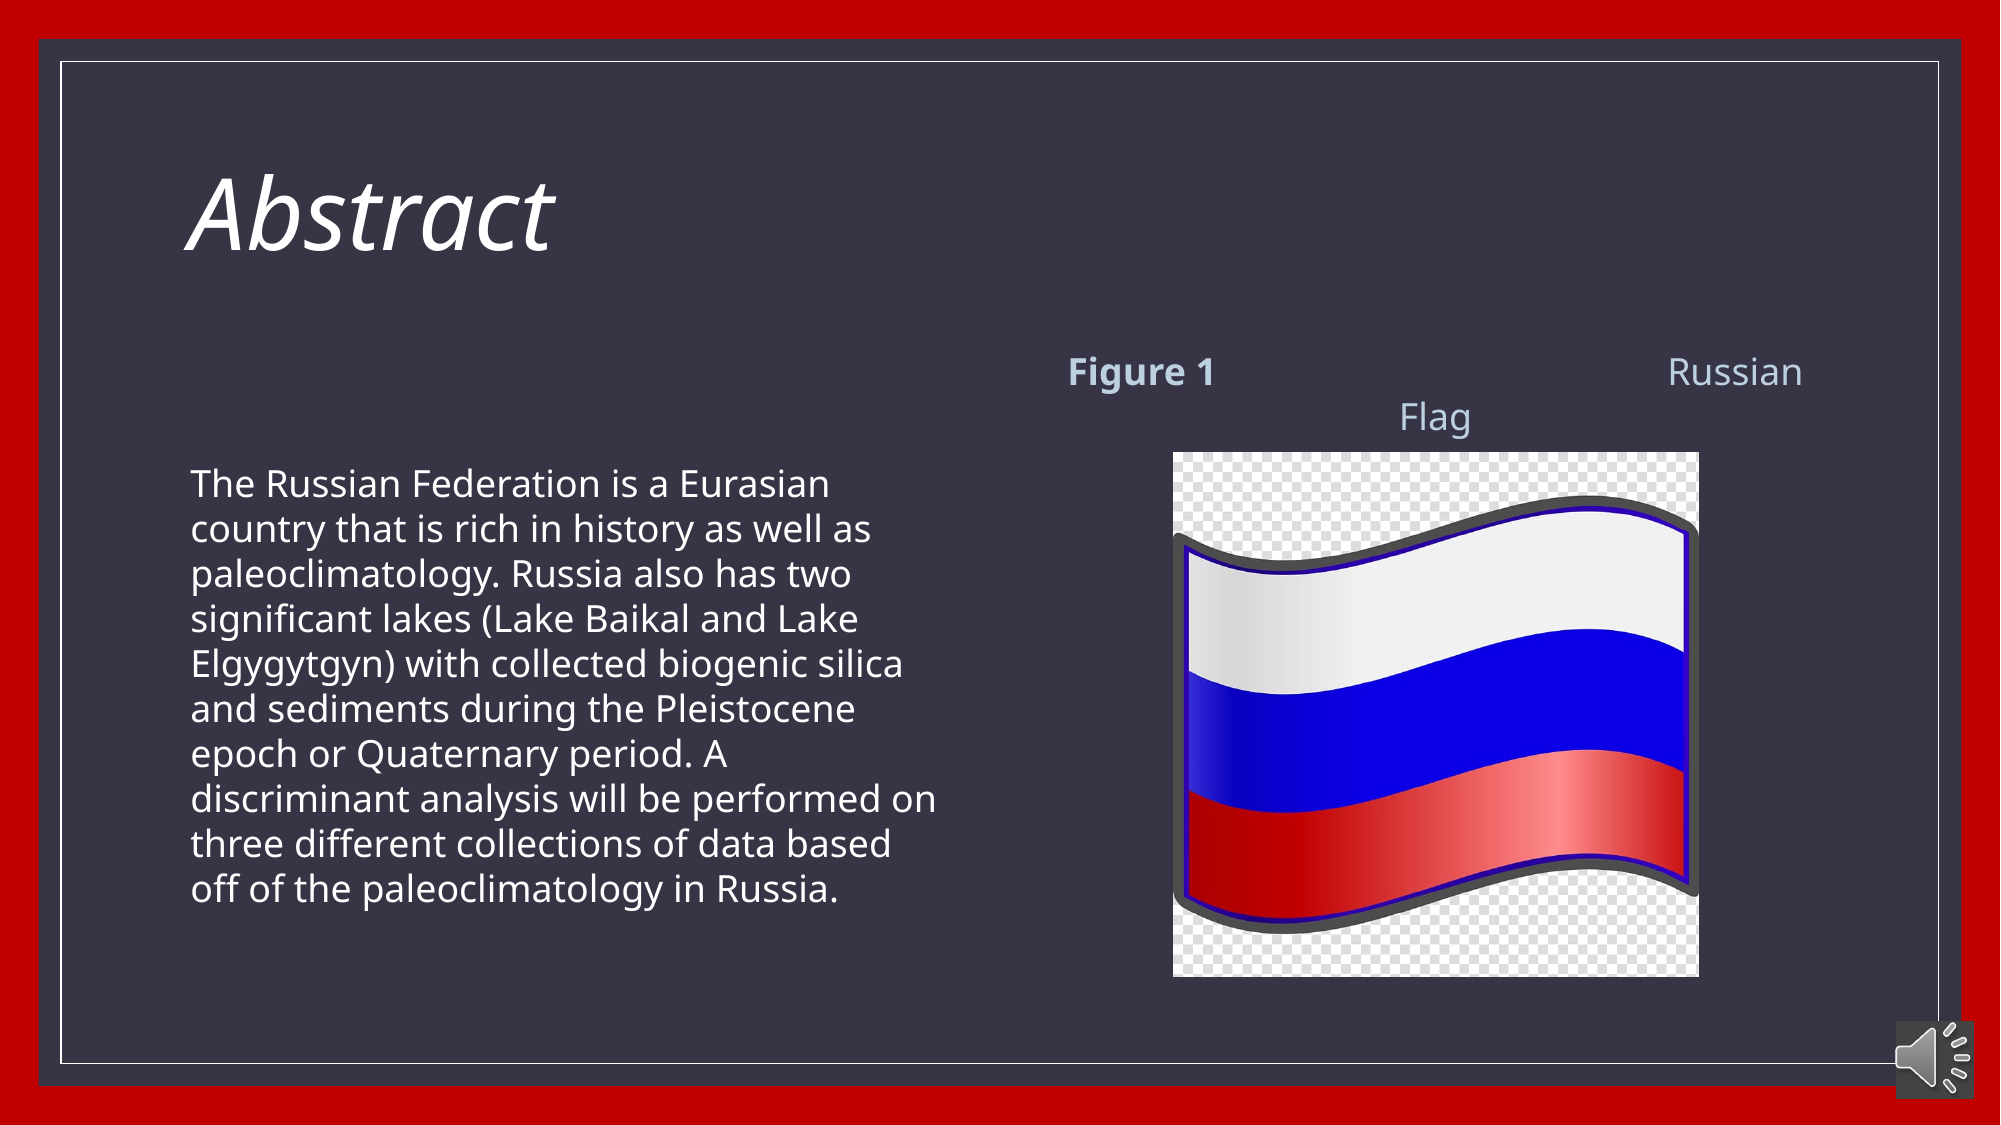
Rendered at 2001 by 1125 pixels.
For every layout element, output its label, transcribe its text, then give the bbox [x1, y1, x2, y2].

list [1172, 451, 1698, 977]
picture [1894, 1019, 1975, 1100]
title Abstract [174, 105, 1825, 331]
list Figure 1 Russian Flag [1045, 340, 1826, 446]
list The Russian Federation is a Eurasian country that is rich in history as well as paleoclimatology. Russia also has two significant lakes (Lake Baikal and Lake Elgygytgyn) with collected biogenic silica and sediments during the Pleistocene epoch or Quaternary period. A discriminant analysis will be performed on three different collections of data based off of the paleoclimatology in Russia. [175, 452, 956, 978]
